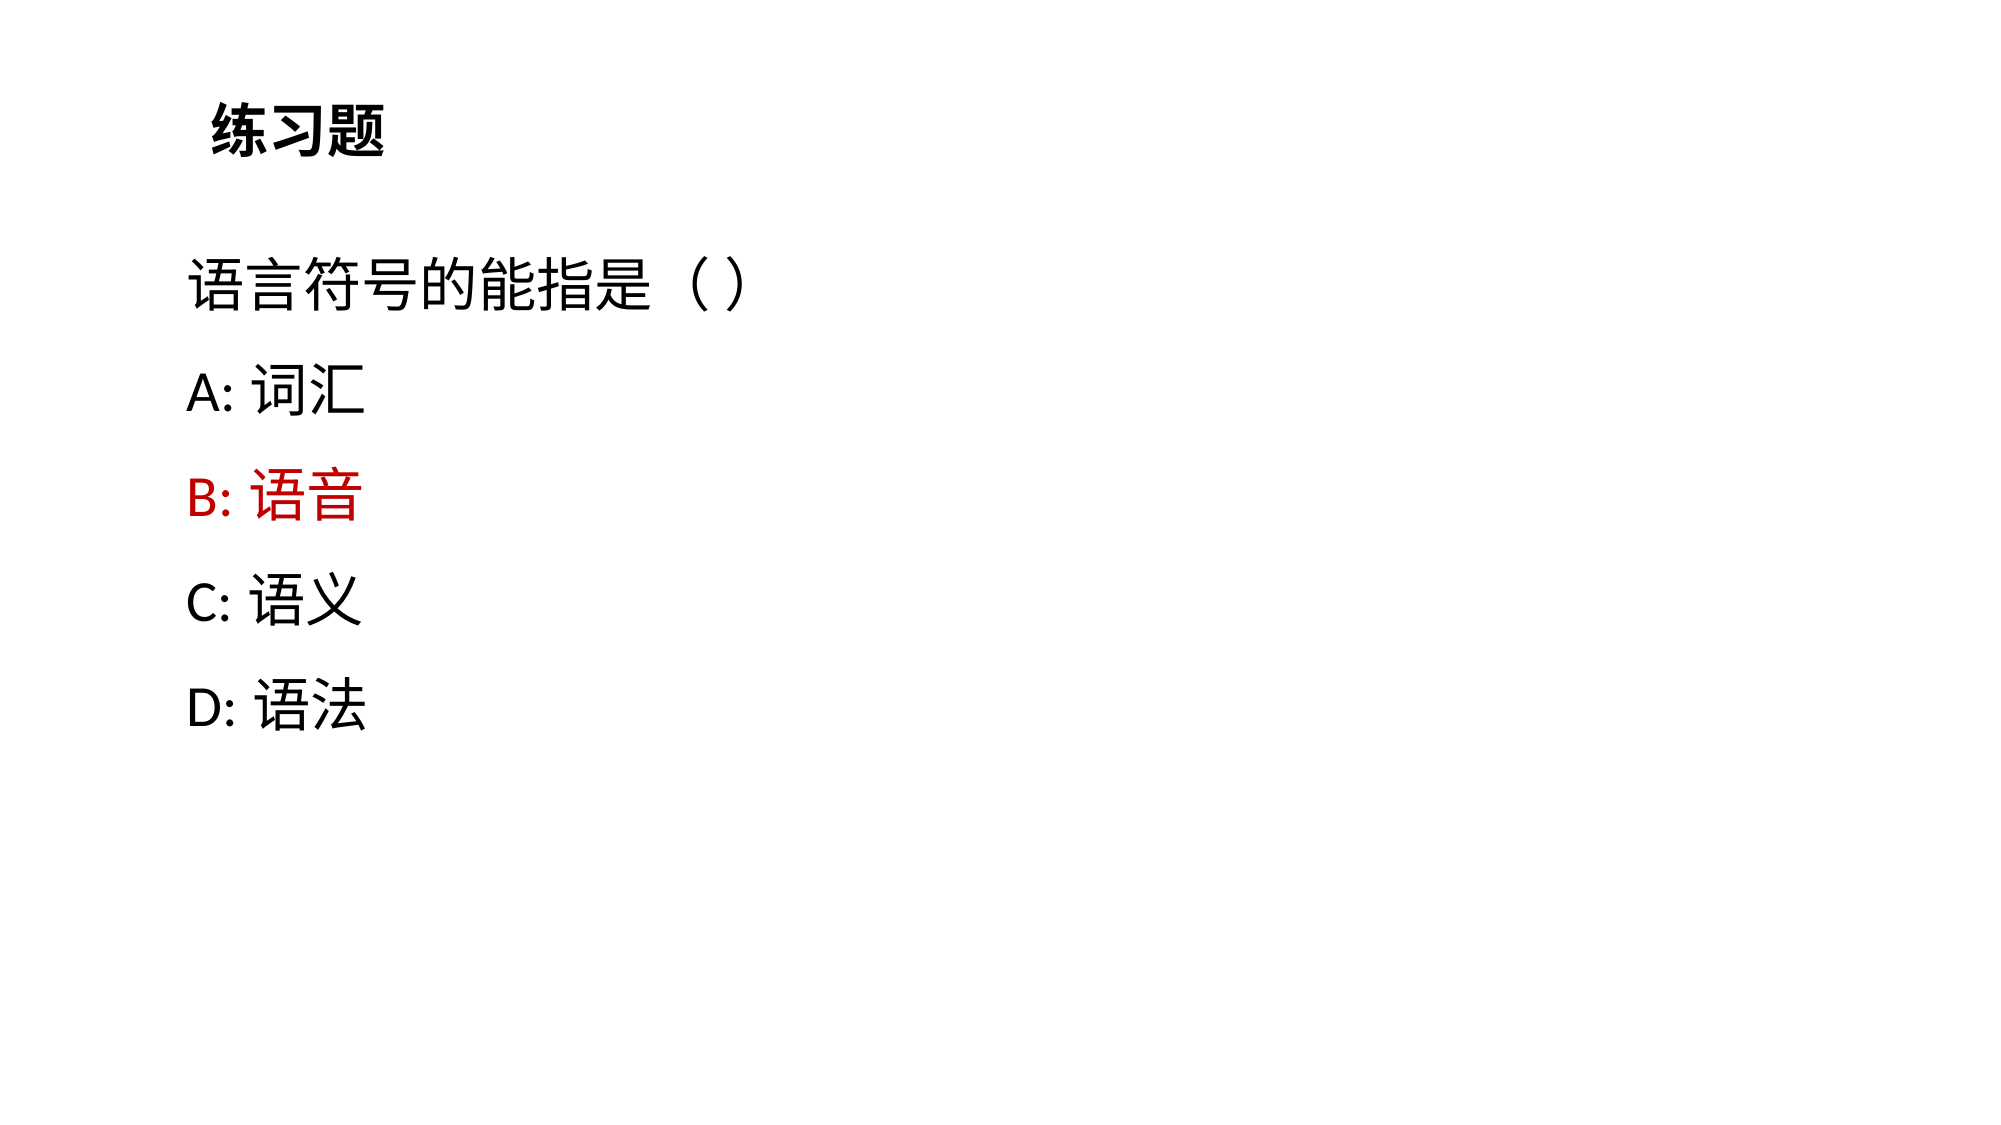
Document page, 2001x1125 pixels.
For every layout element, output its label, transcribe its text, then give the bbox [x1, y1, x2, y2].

text_box 练习题 [196, 86, 401, 172]
text_box 语言符号的能指是（ ） A:词汇 B:语音 C:语义 D:语法 [172, 205, 1717, 956]
